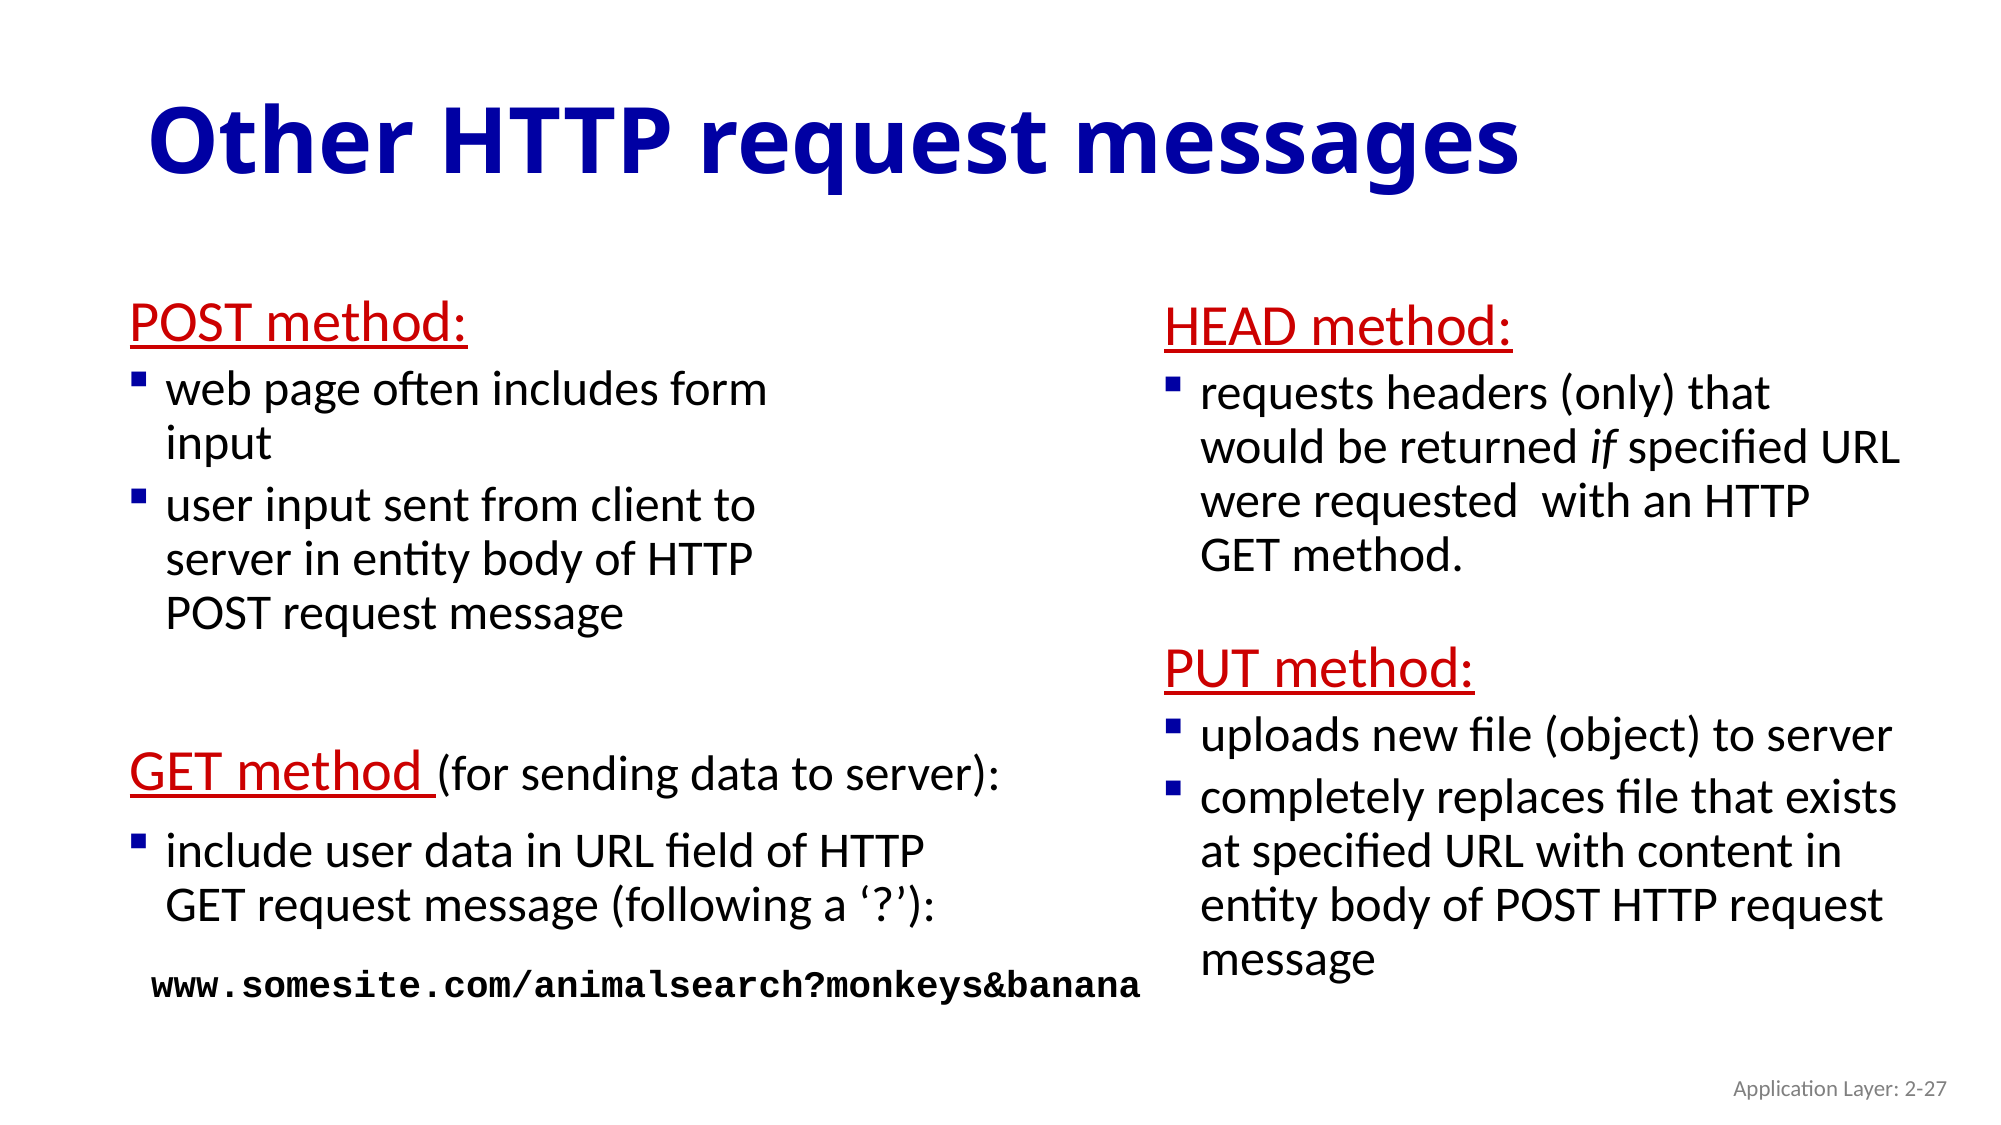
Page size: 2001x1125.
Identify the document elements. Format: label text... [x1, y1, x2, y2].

text_box www.somesite.com/animalsearch?monkeys&banana [136, 952, 1156, 1013]
title Other HTTP request messages [131, 70, 1856, 218]
slide_number Application Layer: 2-27 [1512, 1056, 1963, 1117]
text_box PUT method: uploads new file (object) to server completely replaces file that exists at specified URL with content in entity body of POST HTTP request message [1147, 629, 1916, 909]
text_box GET method (for sending data to server): include user data in URL field of HTTP GET request message (following a ‘?’): [112, 732, 1022, 1012]
text_box HEAD method: requests headers (only) that would be returned if specified URL were requested with an HTTP GET method. [1146, 287, 1916, 567]
text_box POST method: web page often includes form input user input sent from client to server in entity body of HTTP POST request message [112, 283, 881, 563]
